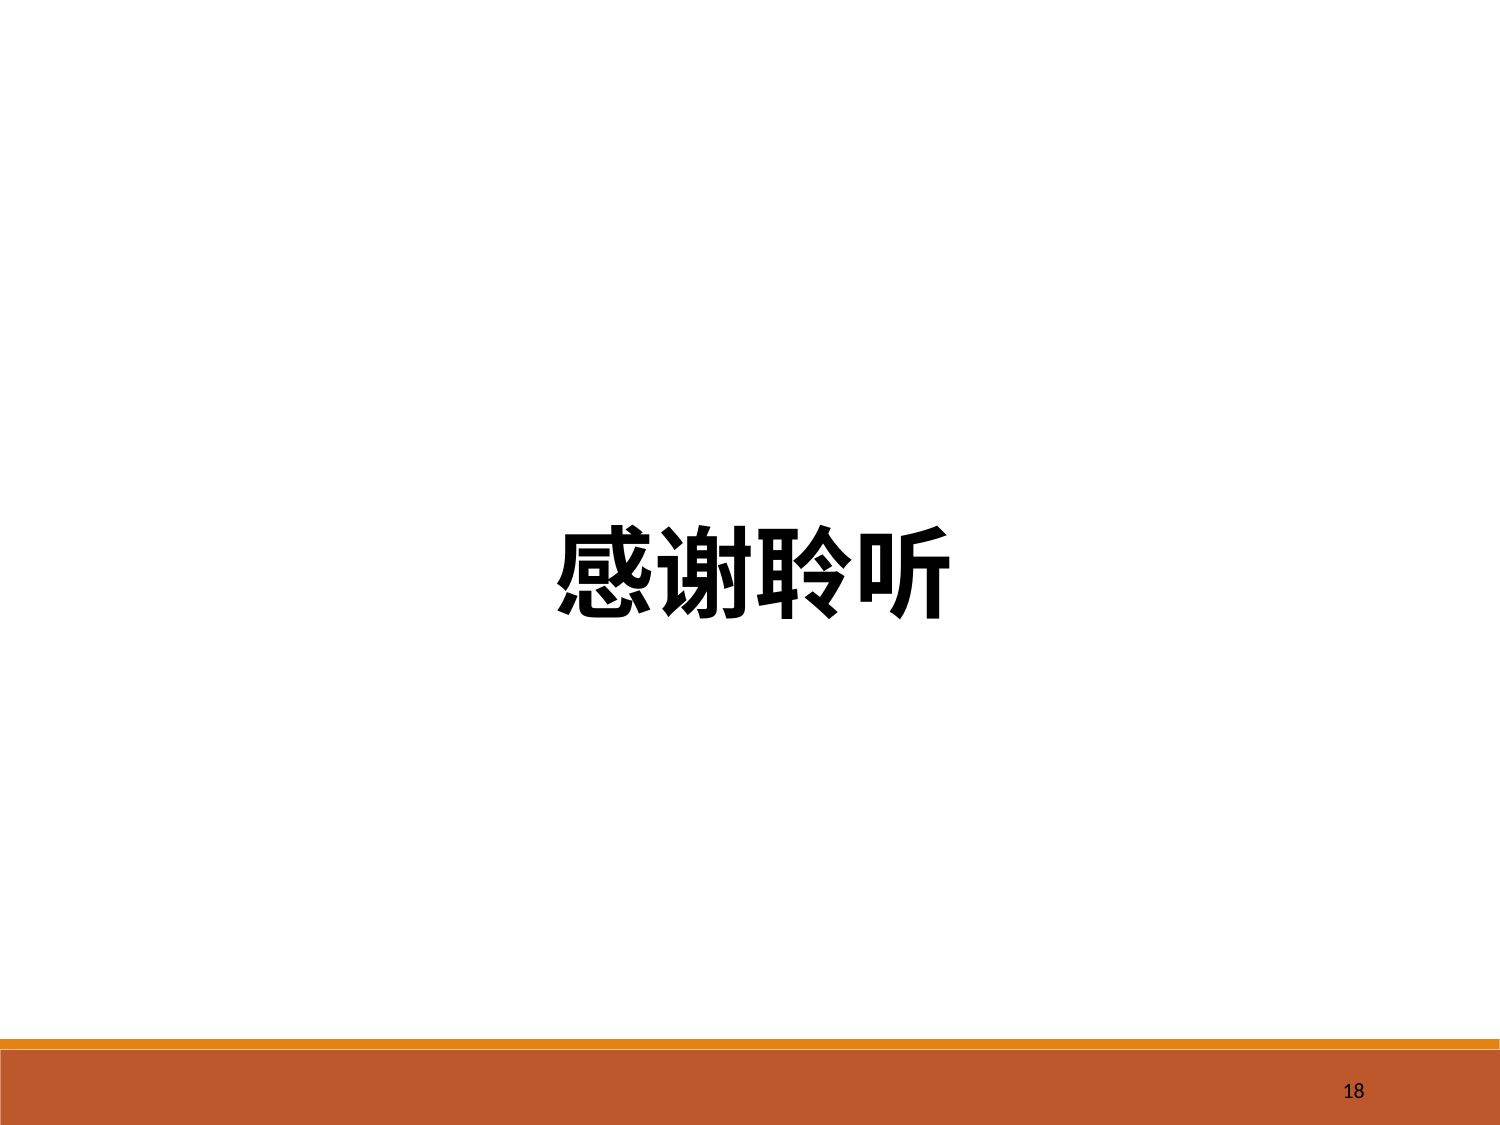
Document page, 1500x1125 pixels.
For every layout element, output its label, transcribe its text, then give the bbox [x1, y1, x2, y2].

slide_number 18 [1218, 1059, 1380, 1120]
text_box 感谢聆听 [539, 503, 970, 638]
